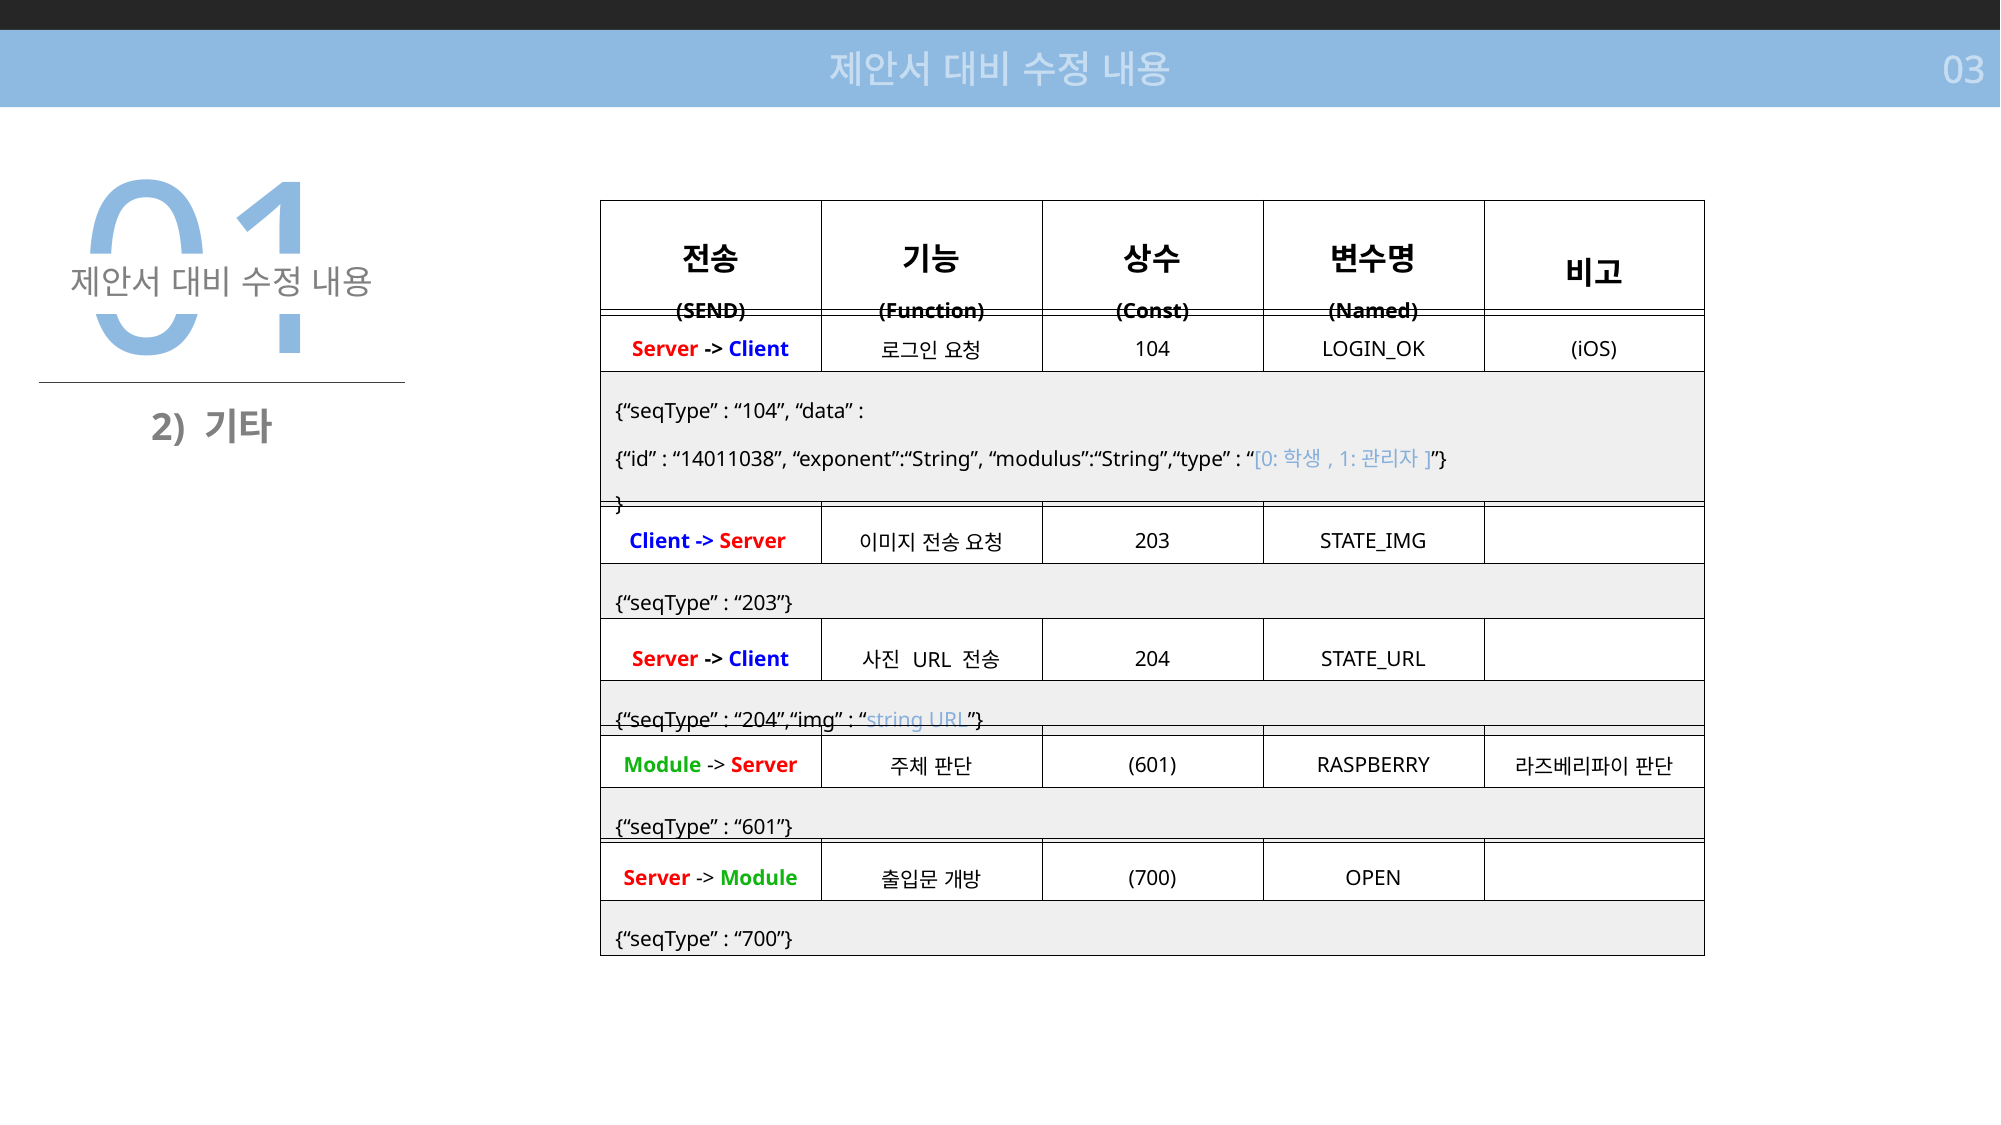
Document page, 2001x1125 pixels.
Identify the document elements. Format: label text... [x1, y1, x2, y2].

table_header Module -> Server [601, 726, 821, 787]
text_box 2) 기타 [0, 395, 439, 455]
text_box 03 [1927, 37, 2000, 98]
table_header 104 [1043, 316, 1263, 371]
table_cell {“seqType” : “700”} [601, 901, 1704, 955]
table_header Client -> Server [601, 502, 821, 563]
table_header Server -> Module [601, 839, 821, 900]
table_header (700) [1043, 839, 1263, 900]
table_header (iOS) [1485, 316, 1704, 371]
table_header LOGIN_OK [1264, 316, 1484, 371]
table_cell STATE_URL [1264, 619, 1484, 680]
table_header 전송 (SEND) [601, 201, 821, 315]
table_header 로그인 요청 [822, 316, 1042, 371]
table_cell [1485, 619, 1704, 680]
table_cell {“seqType” : “601”} [601, 788, 1704, 838]
text_box [0, 0, 2000, 29]
table_cell {“seqType” : “203”} [601, 564, 1704, 618]
table_header 비고 [1485, 201, 1704, 315]
table_cell {“seqType” : “104”, “data” : {“id” : “14011038”, “exponent”:“String”, “modulus”:“String”,“type” : “[0:학생, 1:관리자]”} } [601, 372, 1704, 501]
table_header 변수명 (Named) [1264, 201, 1484, 315]
table_cell {“seqType” : “204”,“img” : “string URL”} [601, 681, 1704, 725]
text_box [37, 107, 407, 413]
table_header OPEN [1264, 839, 1484, 900]
table_header RASPBERRY [1264, 726, 1484, 787]
table_header [1485, 839, 1704, 900]
table_header Server -> Client [601, 316, 821, 371]
table_cell Server -> Client [601, 619, 821, 680]
table_header STATE_IMG [1264, 502, 1484, 563]
table_header (601) [1043, 726, 1263, 787]
table_header 상수 (Const) [1043, 201, 1263, 315]
table_header 라즈베리파이 판단 [1485, 726, 1704, 787]
text_box 제안서 대비 수정 내용 [814, 37, 1186, 98]
table_cell 사진 URL 전송 [822, 619, 1042, 680]
table_header 203 [1043, 502, 1263, 563]
table_header [1485, 502, 1704, 563]
table_header 주체 판단 [822, 726, 1042, 787]
table_header 기능 (Function) [822, 201, 1042, 315]
table_header 출입문 개방 [822, 839, 1042, 900]
table_header 이미지 전송 요청 [822, 502, 1042, 563]
table_cell 204 [1043, 619, 1263, 680]
text_box [0, 29, 2000, 108]
